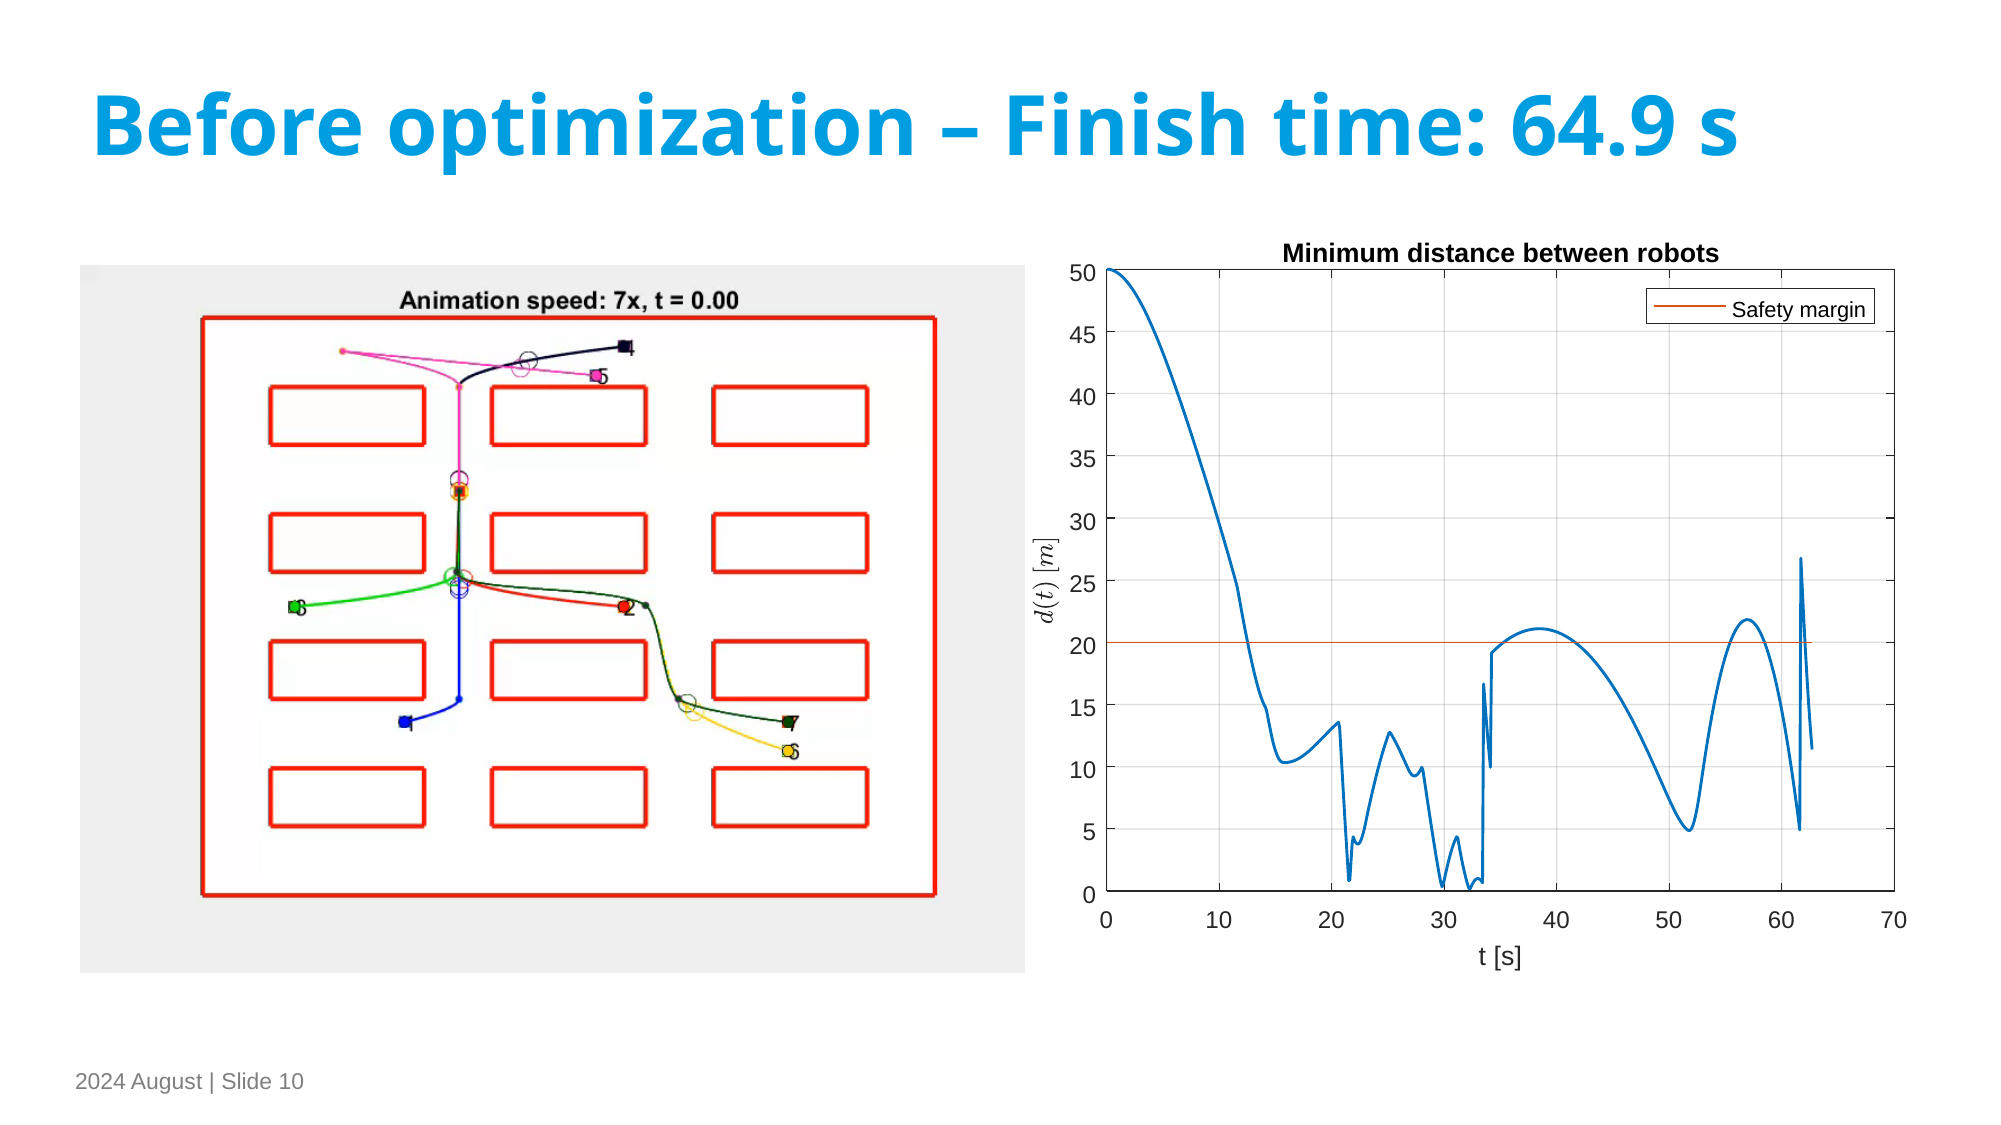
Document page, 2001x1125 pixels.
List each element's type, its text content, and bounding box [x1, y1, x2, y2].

picture [974, 211, 1991, 974]
text_box Before optimization – Finish time: 64.9 s [74, 59, 1961, 199]
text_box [79, 264, 1026, 974]
text_box 2024 August | Slide 10 [75, 1067, 425, 1101]
